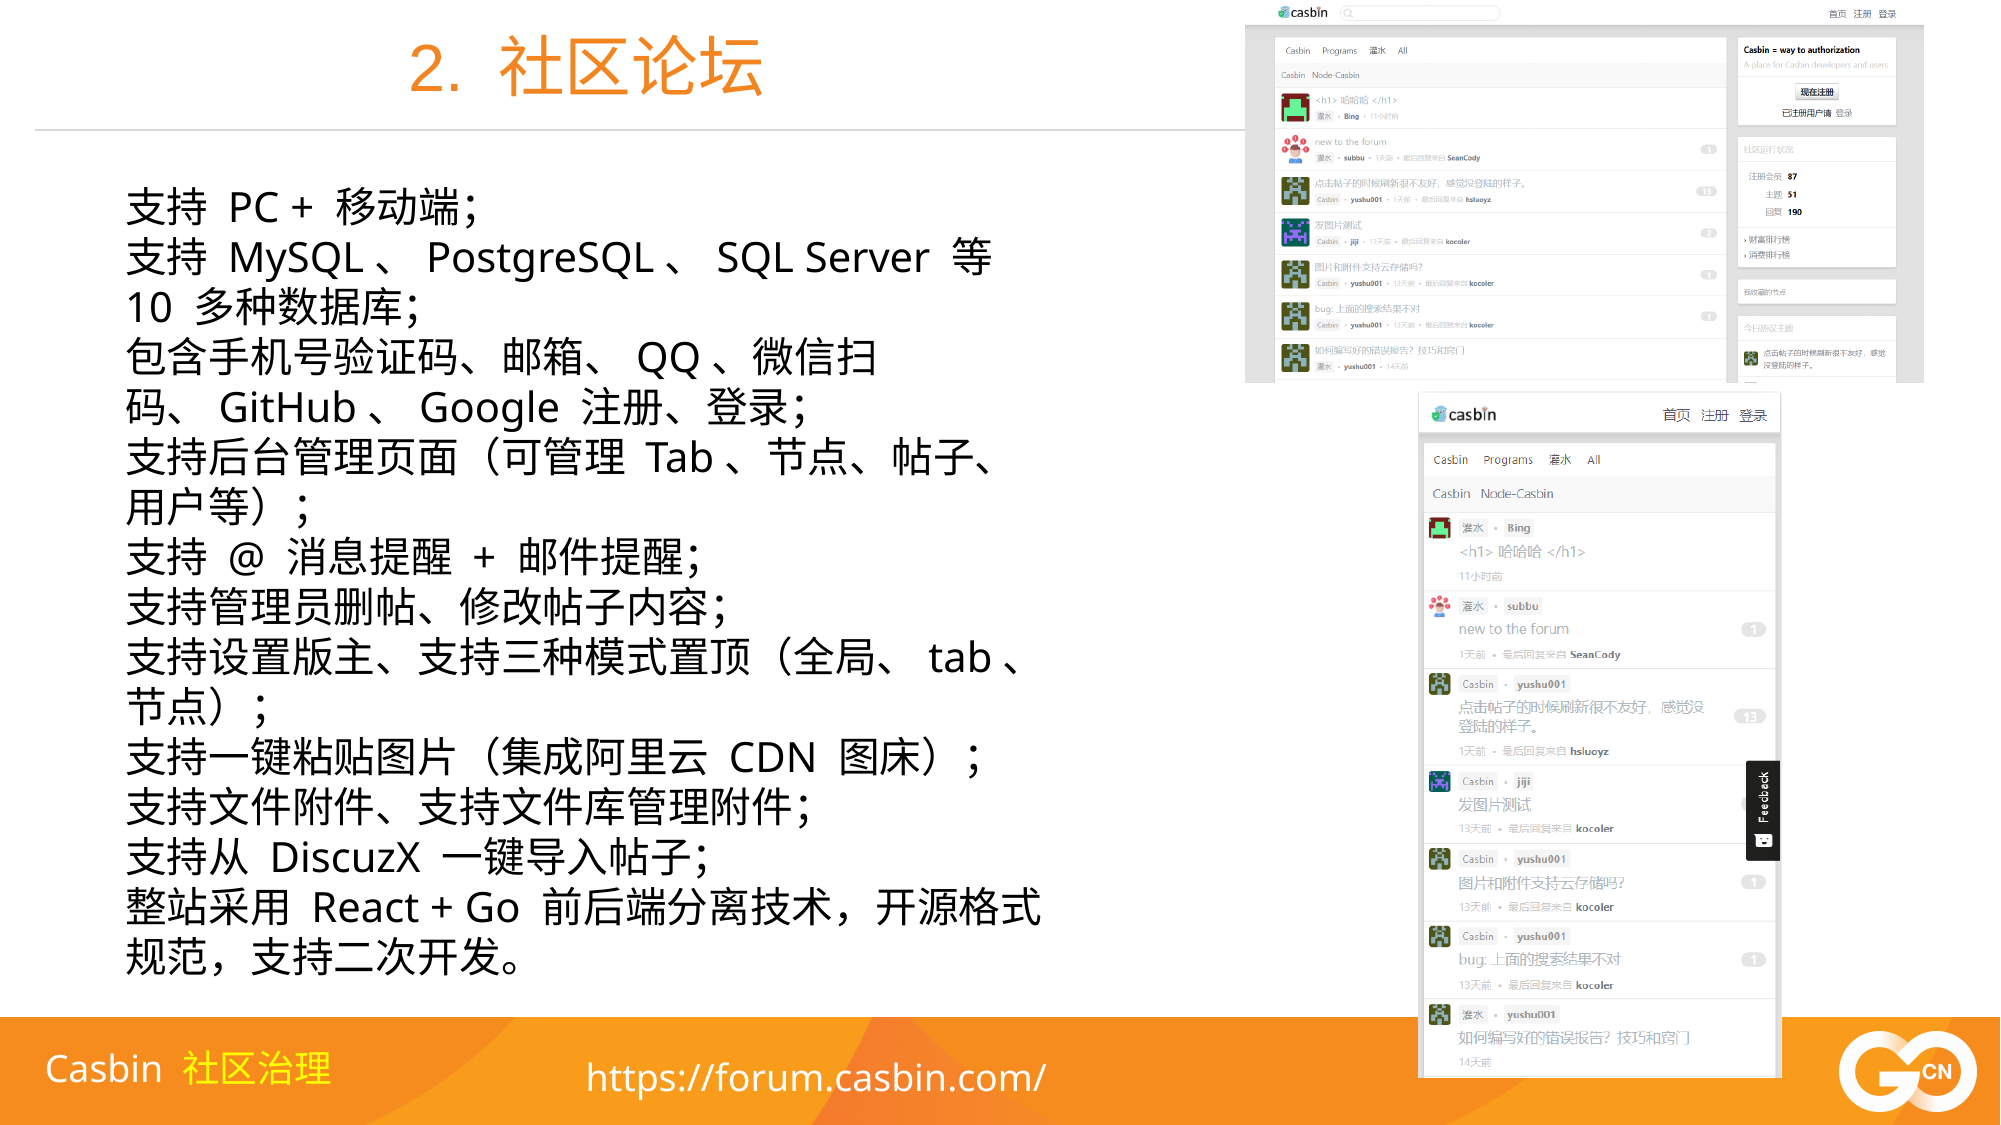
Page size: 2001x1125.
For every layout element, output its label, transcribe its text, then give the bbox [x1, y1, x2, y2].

text_box Casbin 社区治理 [29, 1030, 650, 1108]
picture [0, 391, 2000, 1125]
picture [1245, 2, 1924, 383]
text_box 支持 PC + 移动端； 支持 MySQL、PostgreSQL、SQL Server 等 10 多种数据库； 包含手机号验证码、邮箱、QQ、微信扫码、GitHub、Google 注册、登录； 支持后台管理页面（可管理 Tab、节点、帖子、用户等）； 支持 @ 消息提醒 + 邮件提醒； 支持管理员删帖、修改帖子内容； 支持设置版主、支持三种模式置顶（全局、tab、节点）； 支持一键粘贴图片（集成阿里云 CDN 图床）； 支持文件附件、支持文件库管理附件； 支持从 DiscuzX 一键导入帖子； 整站采用 React + Go 前后端分离技术，开源格式规范，支持二次开发。 [35, 165, 1065, 995]
text_box 2. 社区论坛 [393, 17, 780, 113]
text_box https://forum.casbin.com/ [570, 1046, 1070, 1107]
